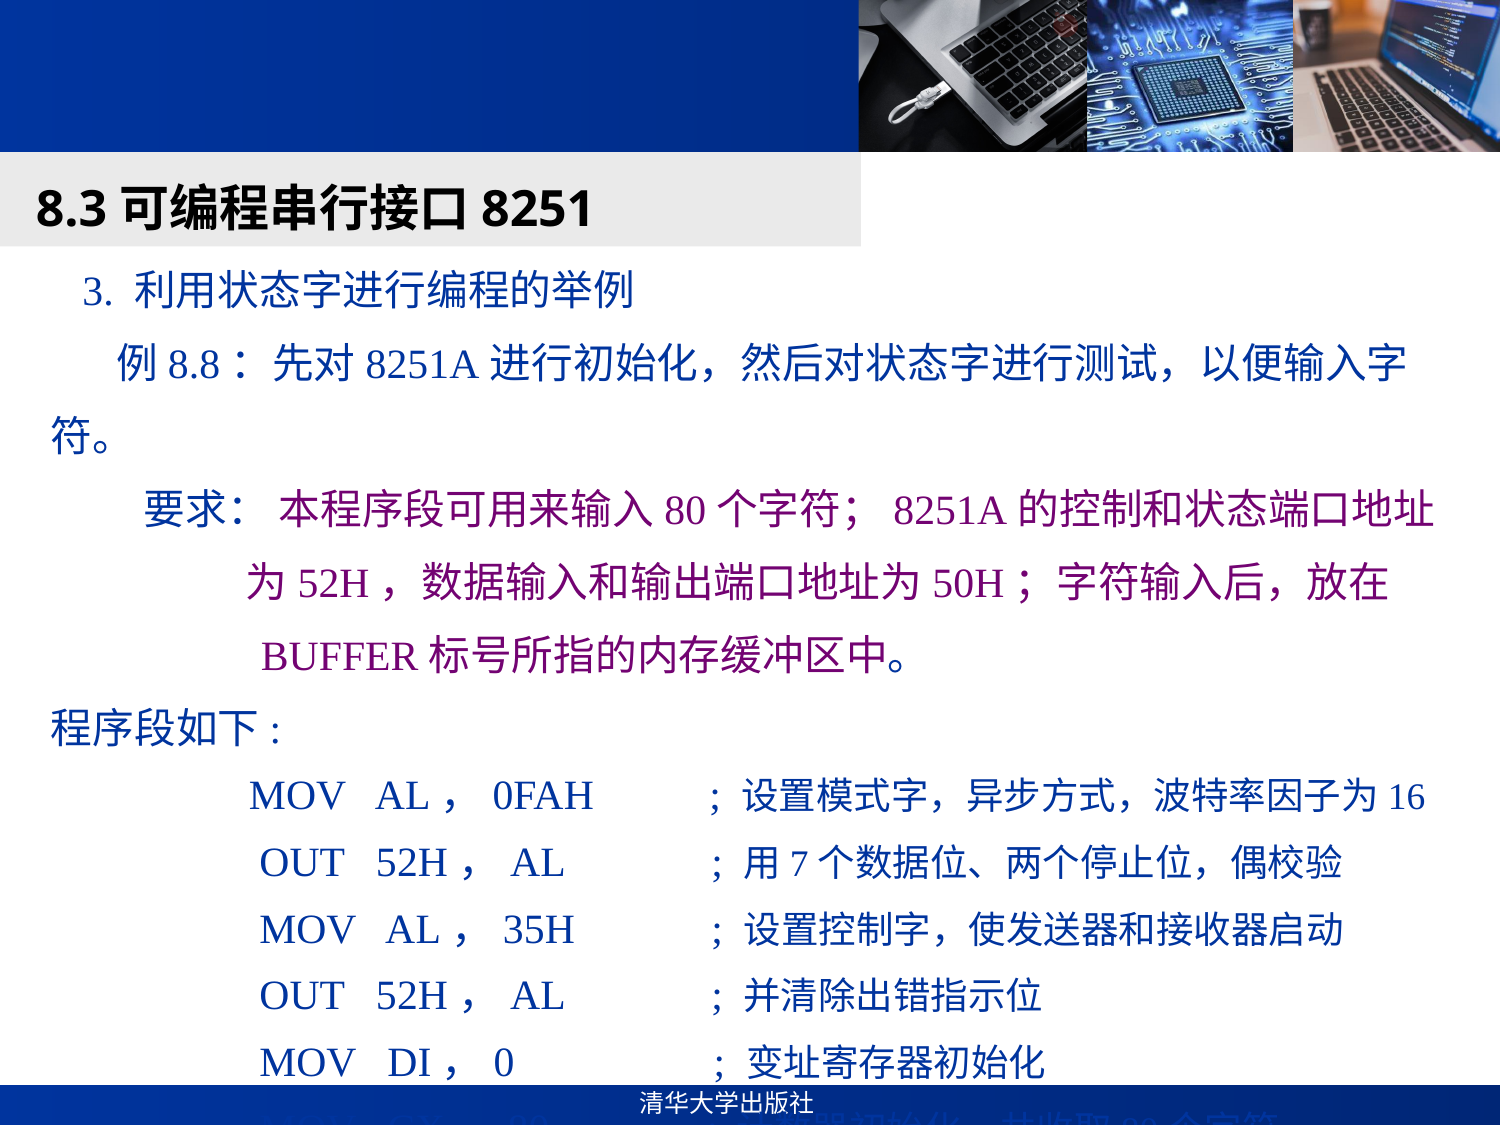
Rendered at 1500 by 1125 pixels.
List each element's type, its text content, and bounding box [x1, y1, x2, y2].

picture [858, 0, 1500, 152]
list 8.3可编程串行接口8251 [21, 168, 878, 258]
list 3. 利用状态字进行编程的举例 例8.8：先对8251A进行初始化，然后对状态字进行测试，以便输入字符。 要求： 本程序段可用来输入80个字符；8251A的控制和状态端口地址 为52H，数据输入和输出端口地址为50H；字符输入后，放在 BUFFER标号所指的内存缓冲区中。 程序段如下: MOV AL，0FAH ; 设置模式字，异步方式，波特率因子为16 OUT 52H，AL ; 用7个数据位、两个停止位，偶校验 MOV AL，35H ; 设置控制字，使发送器和接收器启动 OUT 52H，AL ; 并清除出错指示位 MOV DI，0 ; 变址寄存器初始化 MOV CX，80 ; 计数器初始化，共收取80个字符 [36, 233, 1464, 1072]
